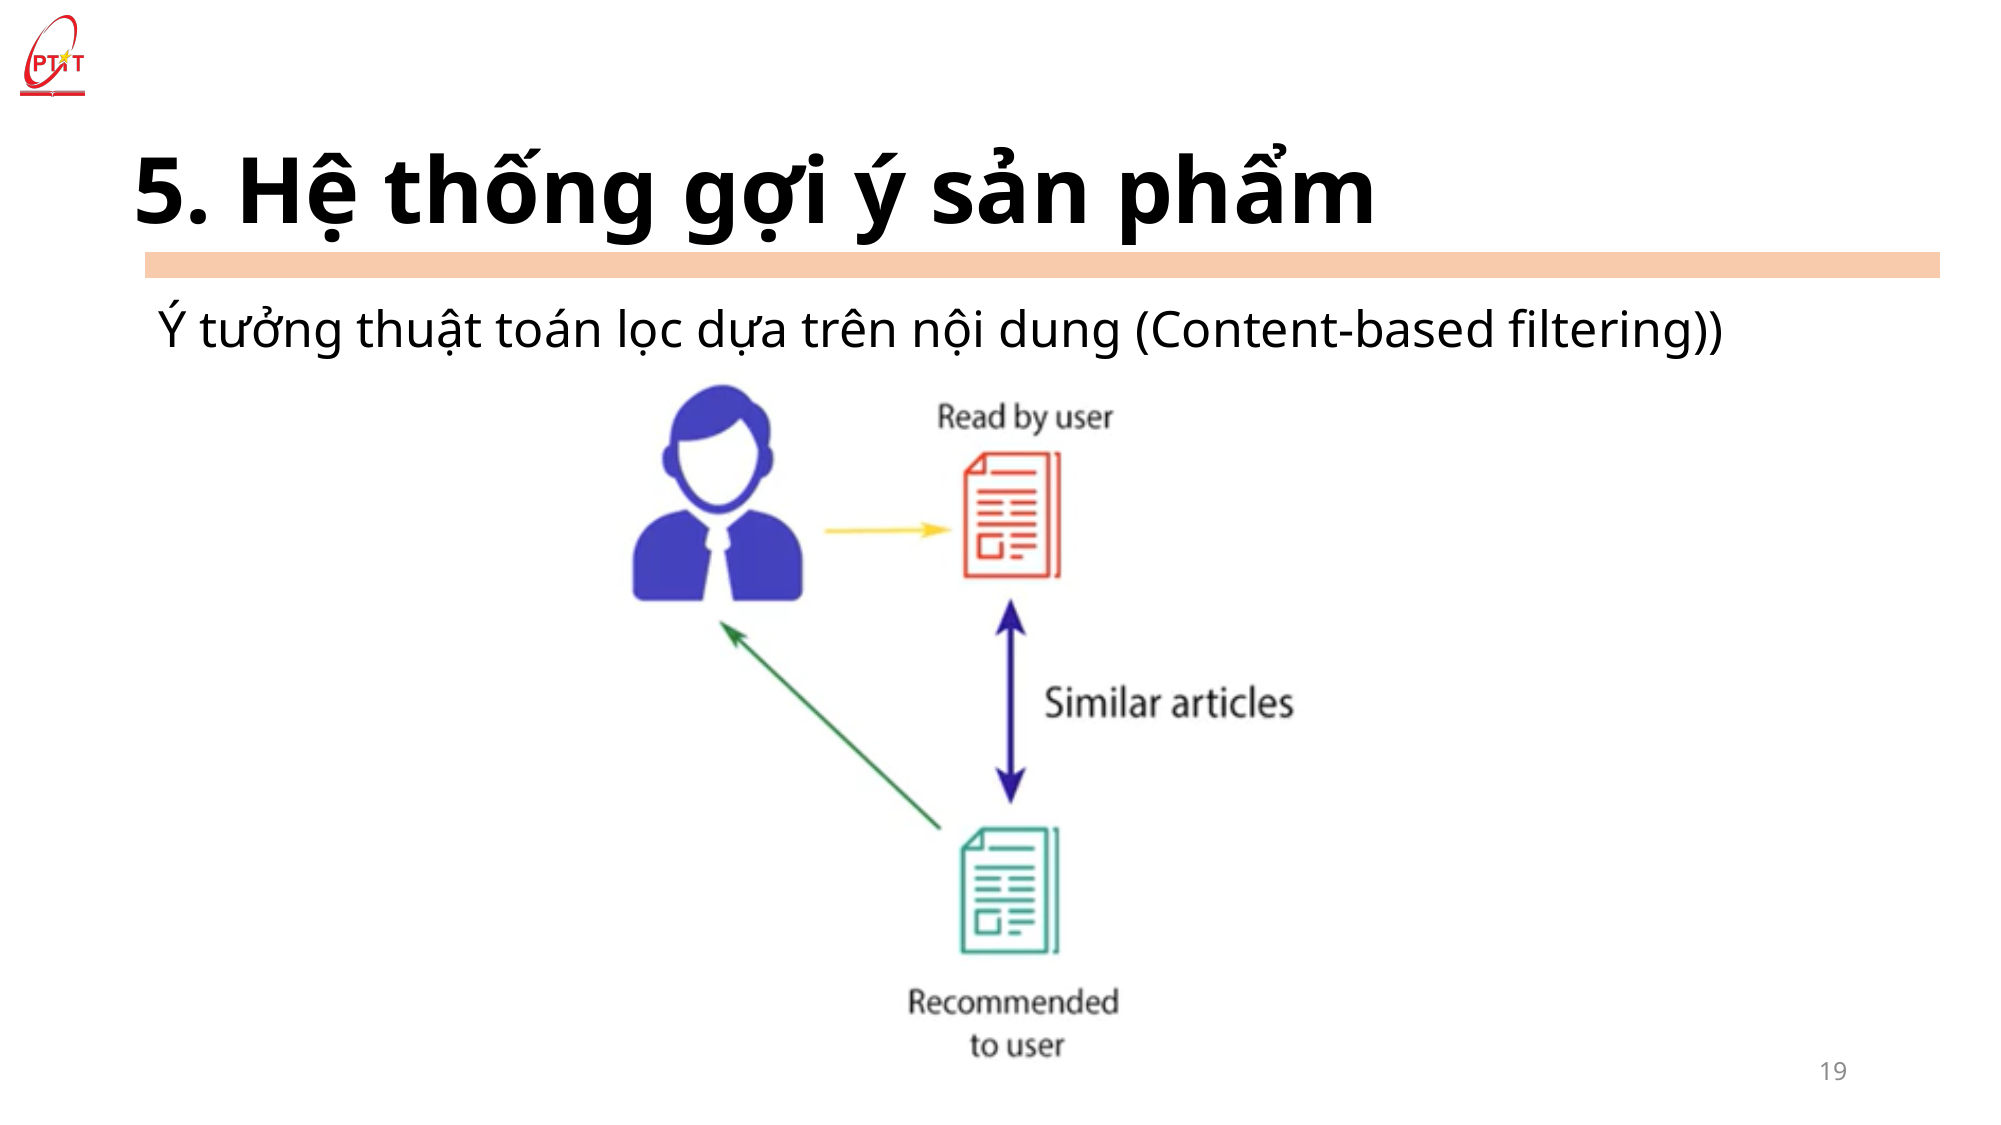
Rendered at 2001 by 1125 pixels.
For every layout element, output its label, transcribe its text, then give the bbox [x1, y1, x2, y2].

text_box [143, 250, 1942, 280]
text_box 5. Hệ thống gợi ý sản phẩm [118, 124, 1577, 250]
picture [20, 15, 85, 97]
text_box Ý tưởng thuật toán lọc dựa trên nội dung (Content-based filtering)) [143, 289, 1941, 365]
slide_number 19 [1412, 1042, 1863, 1103]
picture [587, 324, 1337, 1106]
